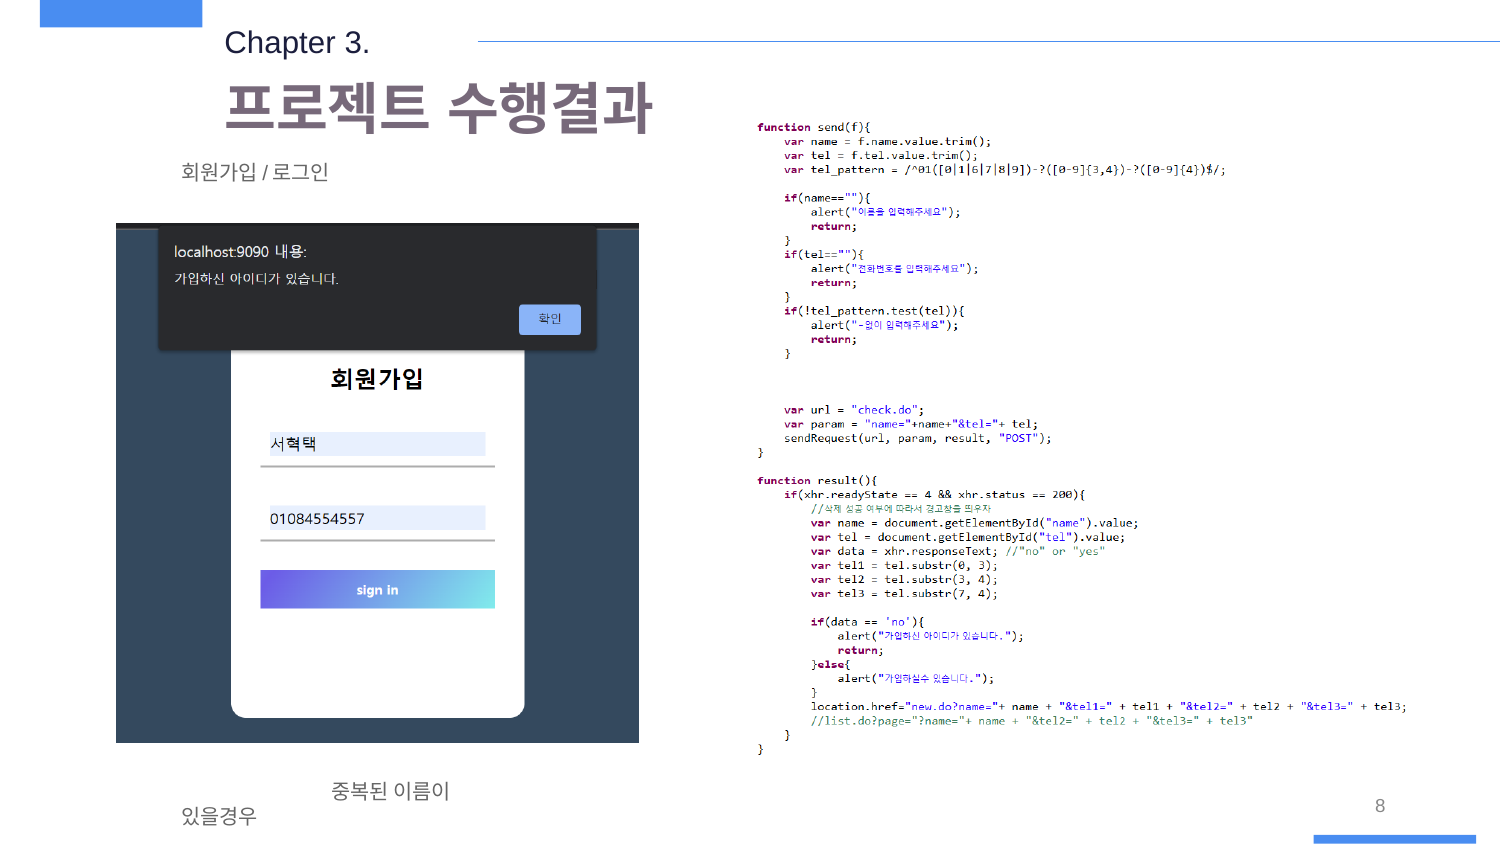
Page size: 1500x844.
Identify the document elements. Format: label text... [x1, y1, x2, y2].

text_box Chapter 3. [213, 16, 478, 66]
text_box [39, 0, 203, 28]
text_box 회원가입/로그인 [166, 146, 525, 197]
picture [756, 120, 1416, 757]
text_box 중복된 이름이 있을경우 [166, 763, 525, 844]
text_box 프로젝트 수행결과 [213, 67, 792, 146]
text_box [1313, 834, 1477, 844]
picture [116, 223, 639, 743]
slide_number 8 [1059, 782, 1397, 827]
